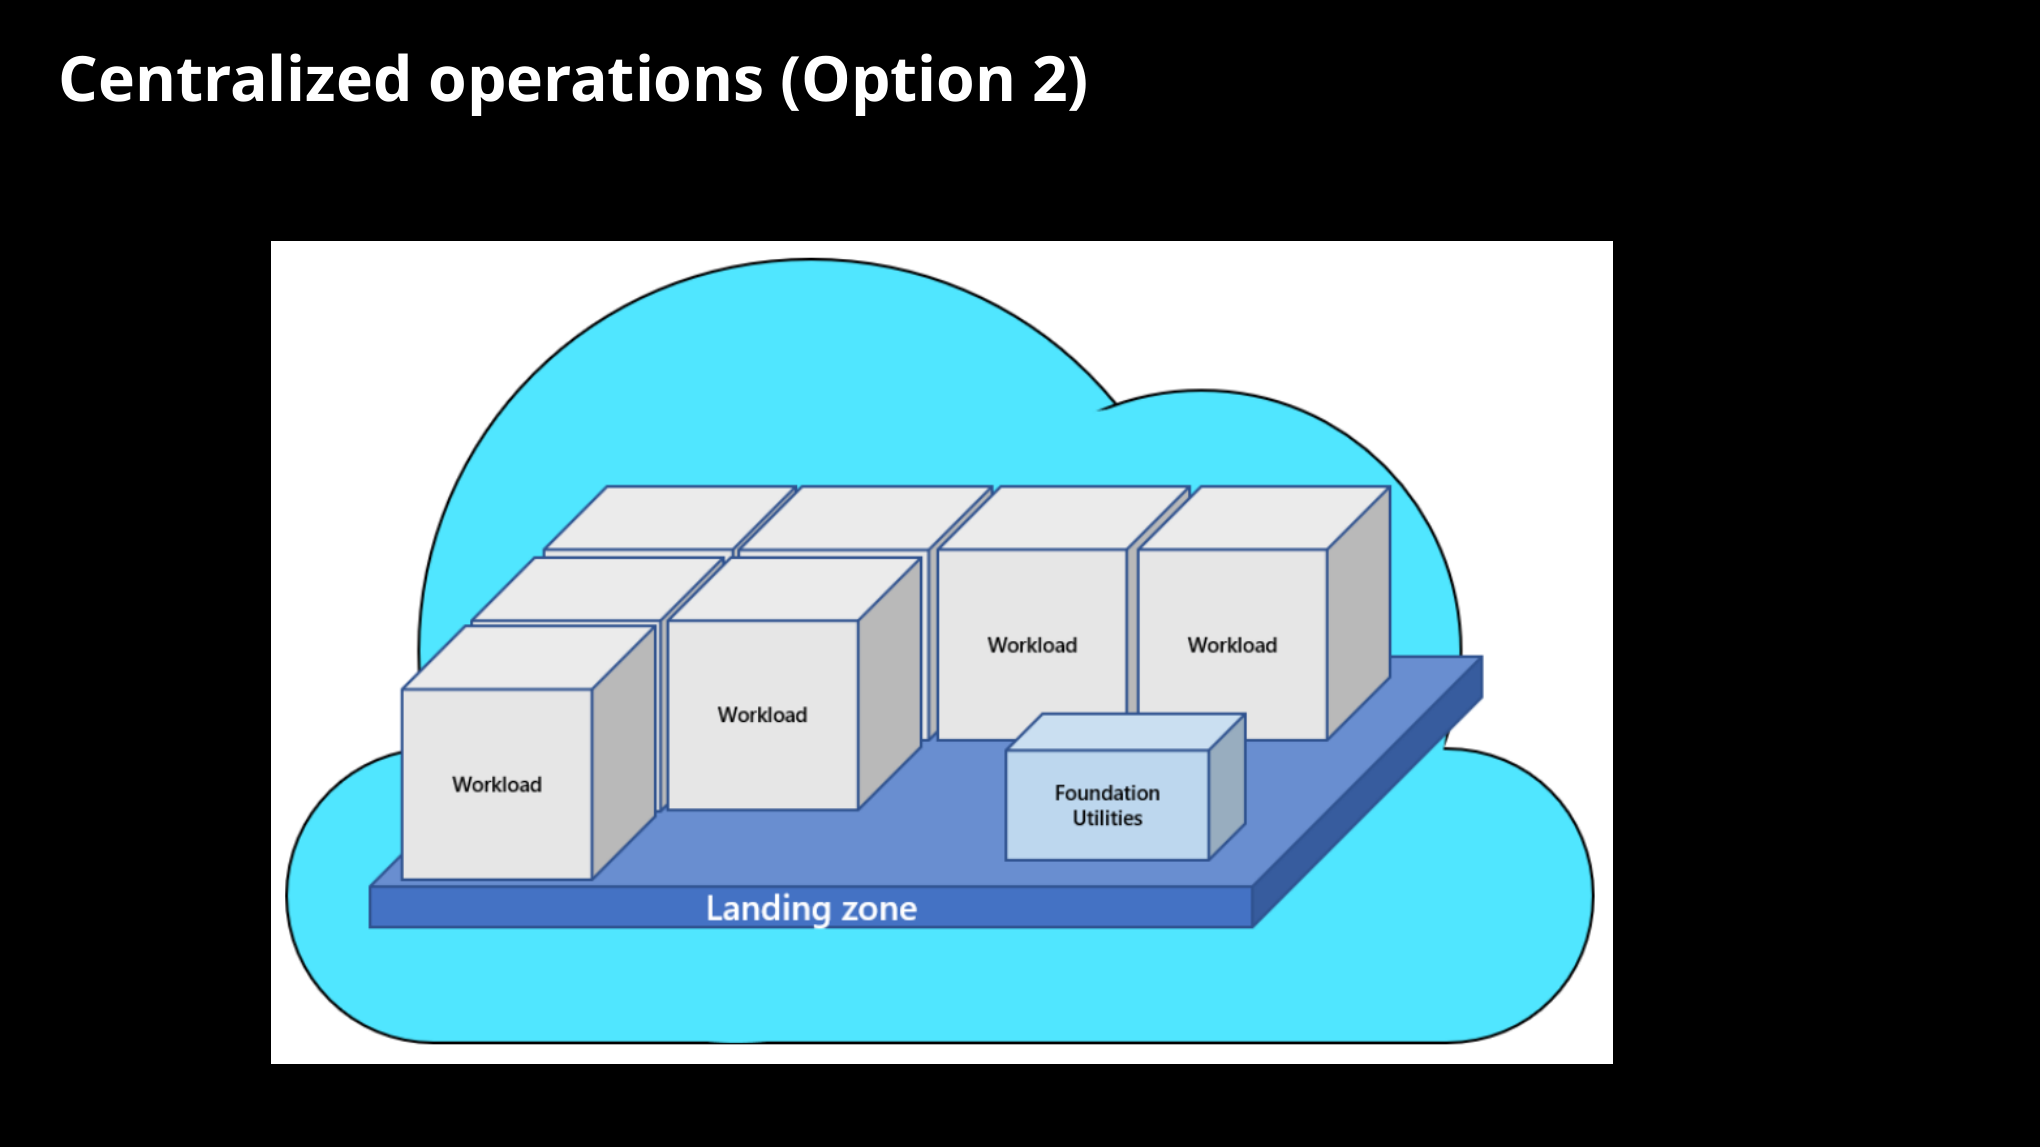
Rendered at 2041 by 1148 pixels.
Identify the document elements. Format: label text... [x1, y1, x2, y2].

picture [271, 241, 1613, 1064]
text_box Centralized operations (Option 2) [43, 18, 1342, 144]
